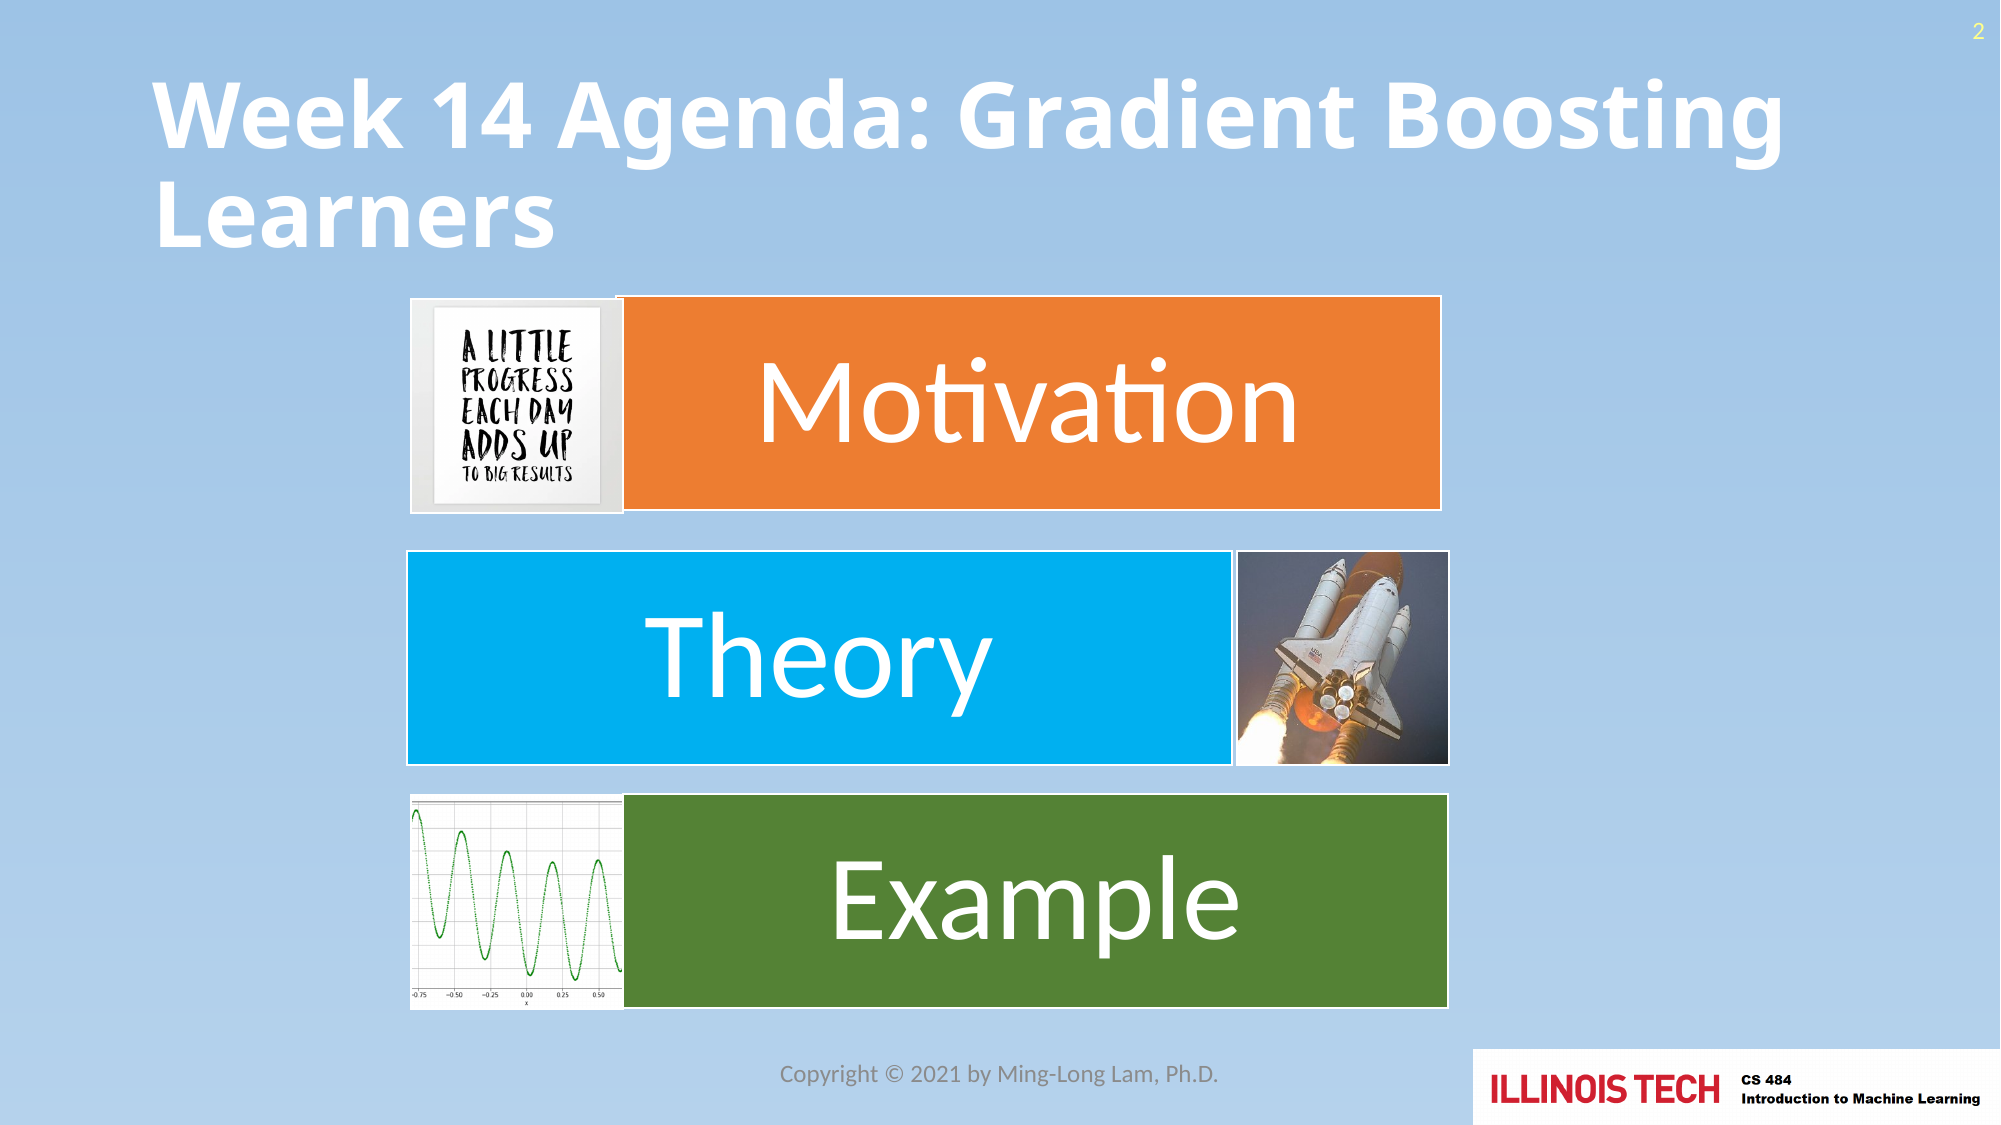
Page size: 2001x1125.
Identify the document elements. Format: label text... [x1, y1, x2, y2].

title Week 14 Agenda: Gradient Boosting Learners [137, 59, 1863, 278]
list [137, 295, 1863, 1010]
footer Copyright © 2021 by Ming-Long Lam, Ph.D. [662, 1042, 1338, 1103]
picture [1473, 1049, 2000, 1125]
slide_number 2 [1550, 0, 2000, 60]
